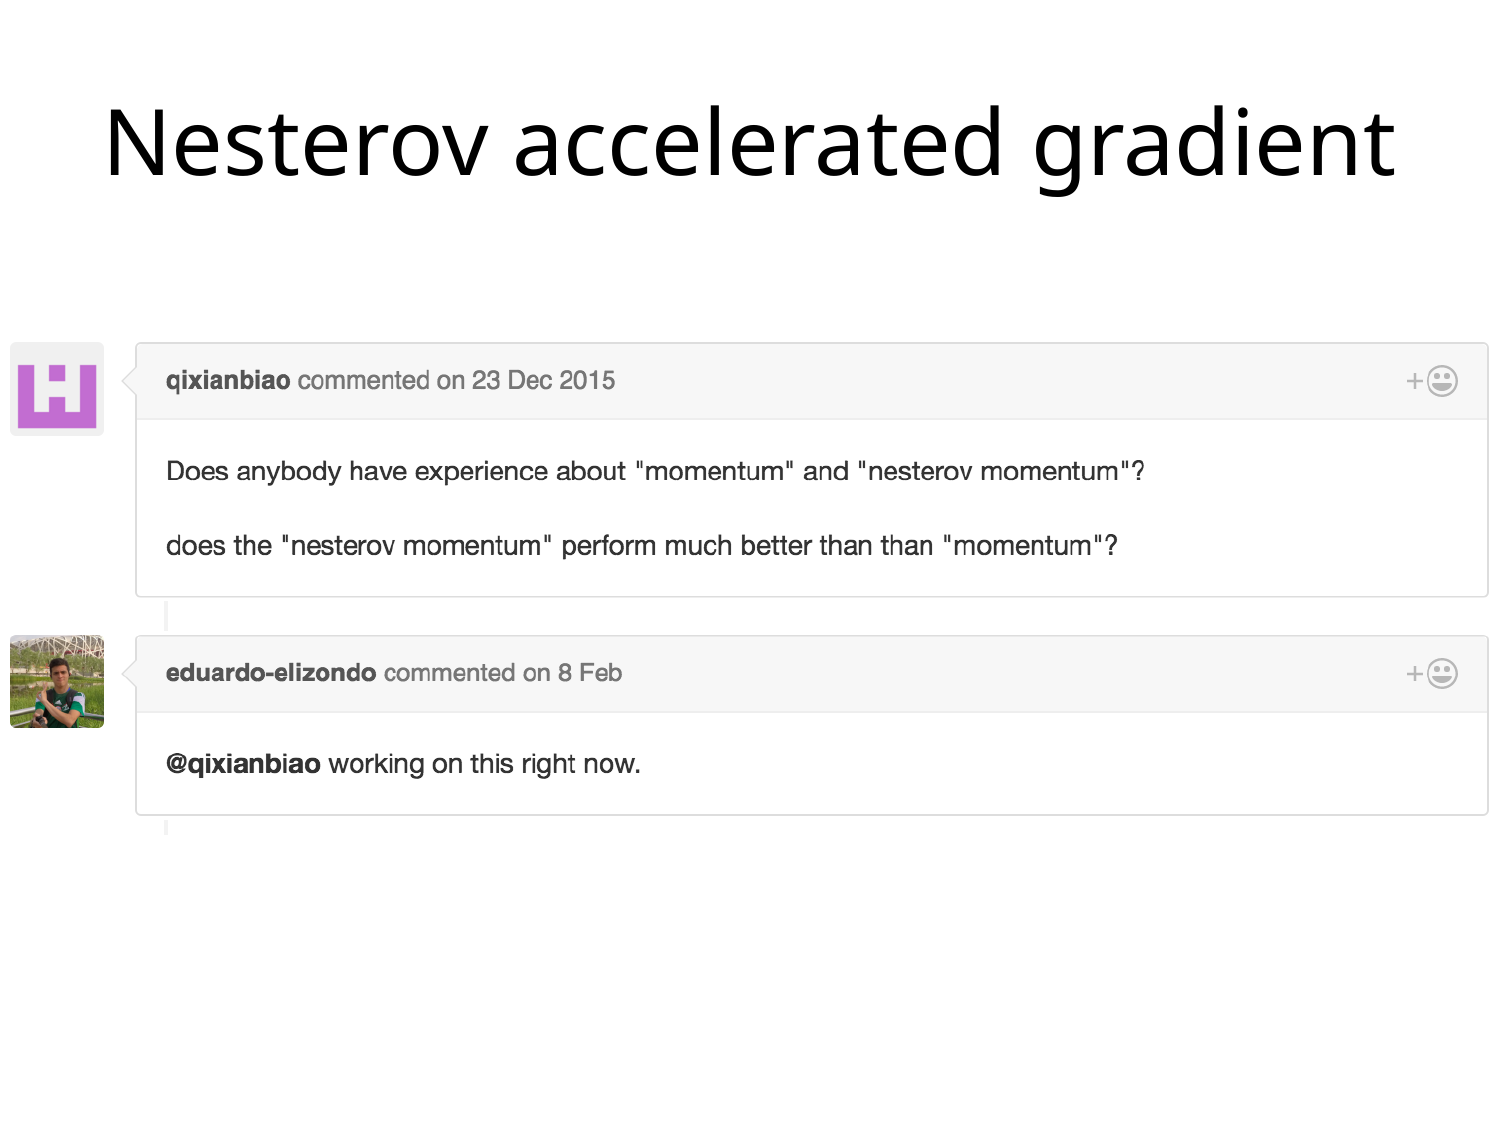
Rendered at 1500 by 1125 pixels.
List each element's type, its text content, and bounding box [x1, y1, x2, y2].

title Nesterov accelerated gradient [75, 45, 1425, 233]
picture [0, 320, 1500, 835]
